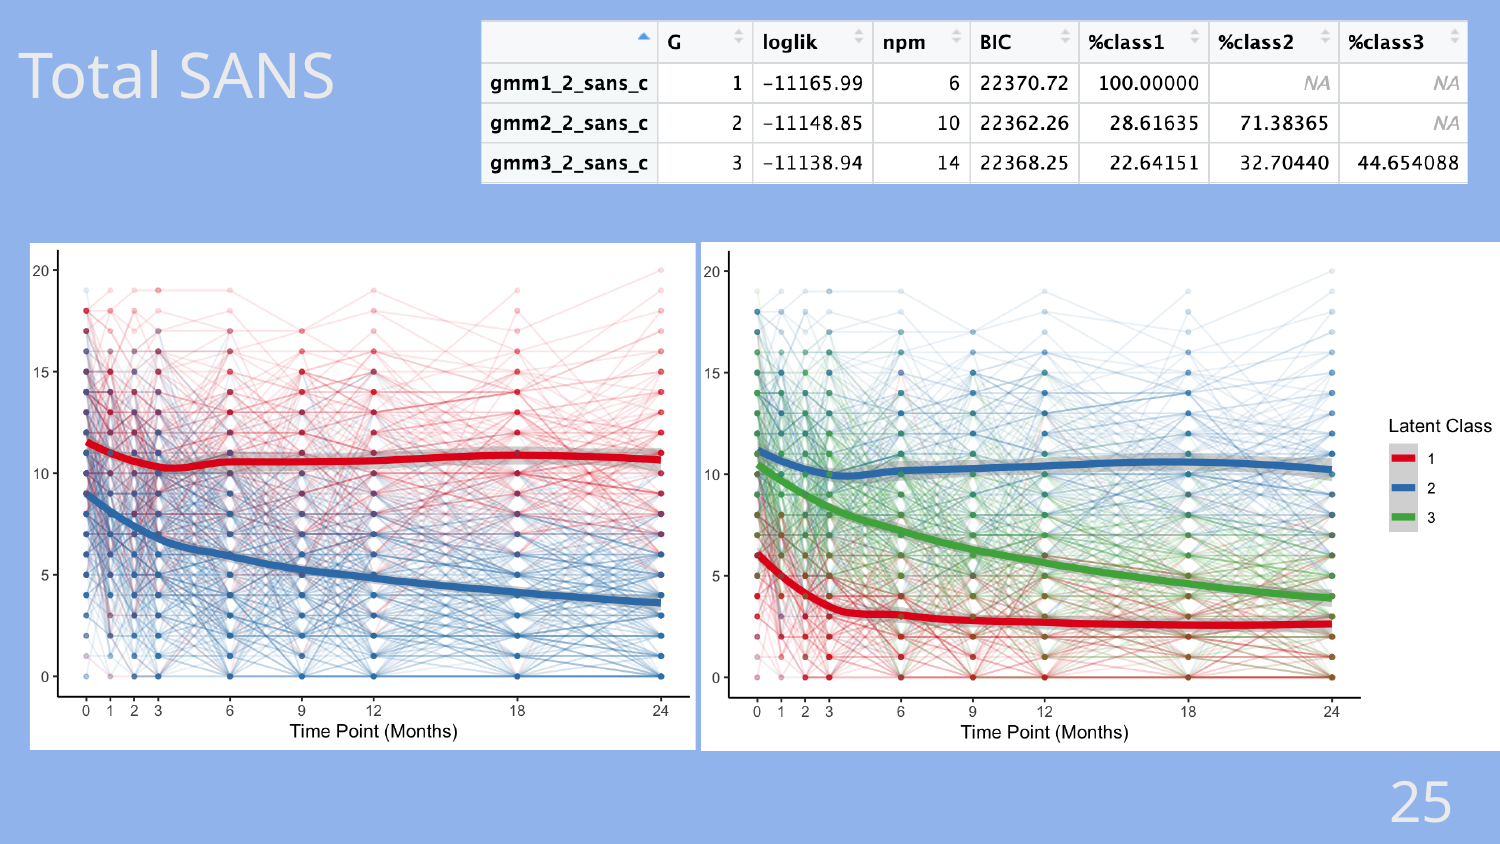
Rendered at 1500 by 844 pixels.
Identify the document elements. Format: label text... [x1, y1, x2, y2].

picture [29, 243, 696, 750]
picture [700, 242, 1500, 751]
text_box 25 [1374, 759, 1480, 806]
text_box Total SANS [0, 0, 923, 202]
picture [480, 20, 1468, 184]
